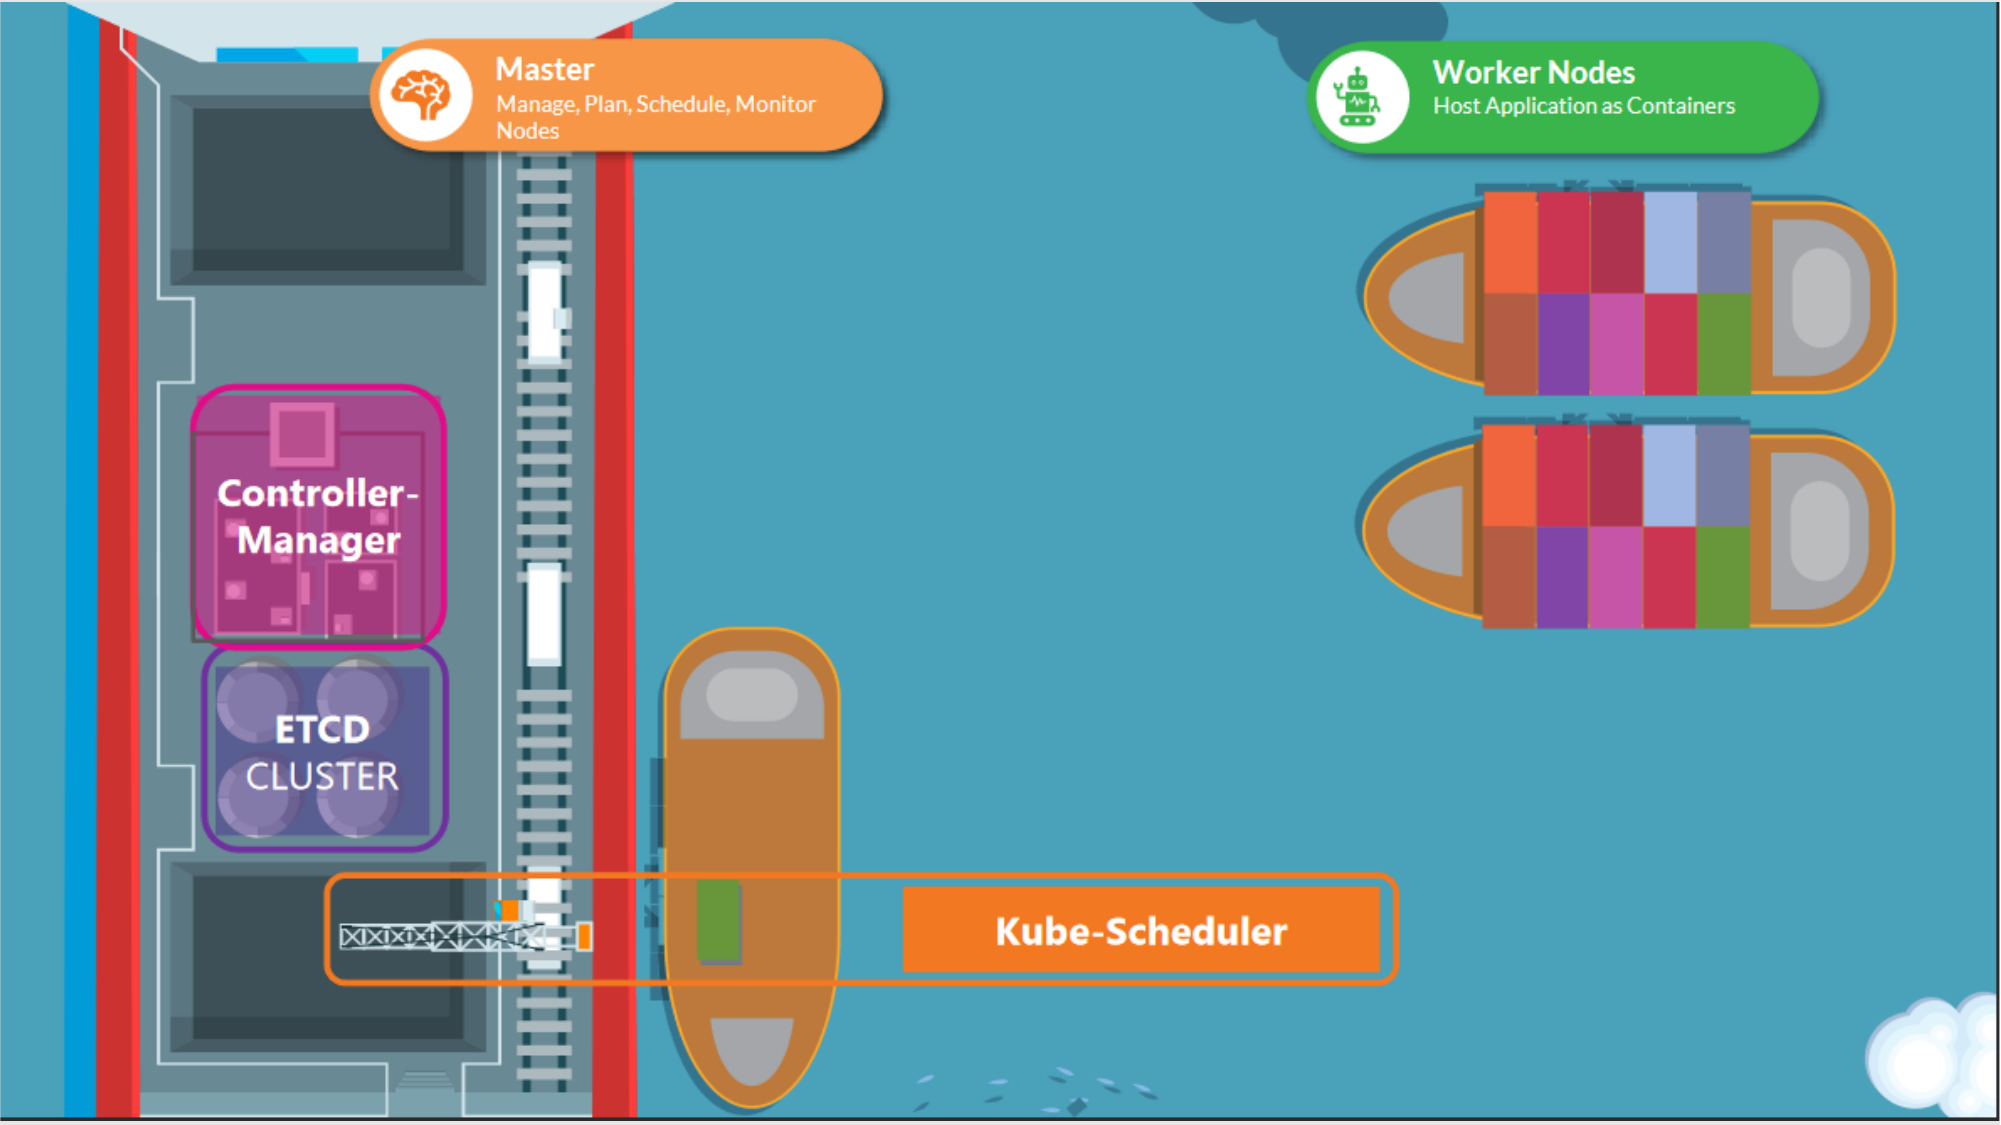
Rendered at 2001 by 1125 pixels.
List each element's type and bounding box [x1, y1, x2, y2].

list [0, 2, 2000, 1121]
